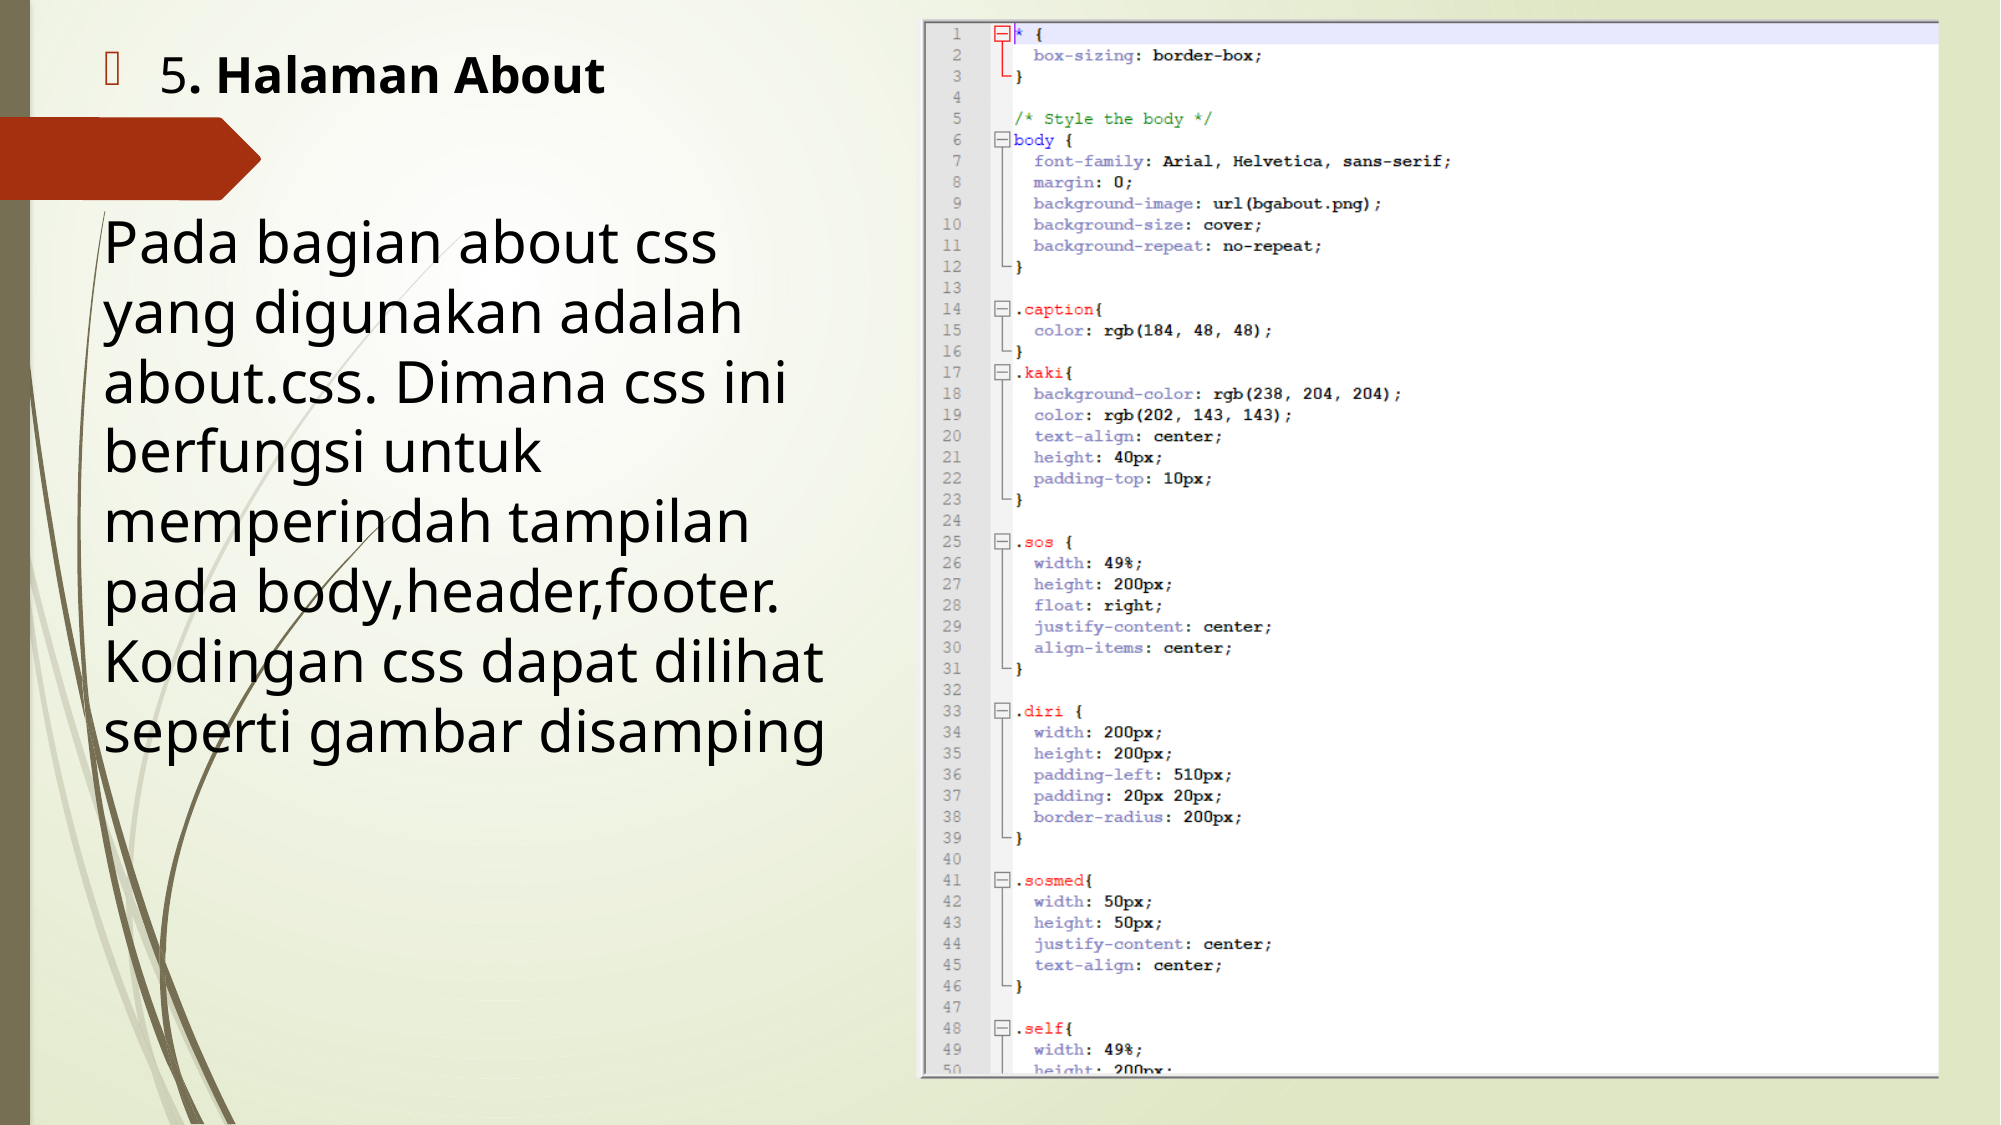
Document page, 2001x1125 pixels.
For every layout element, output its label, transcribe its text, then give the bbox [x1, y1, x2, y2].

list 5. Halaman About Pada bagian about css yang digunakan adalah about.css. Dimana css ini berfungsi untuk memperindah tampilan pada body,header,footer. Kodingan css dapat dilihat seperti gambar disamping [88, 35, 856, 1107]
picture [916, 19, 1939, 1080]
